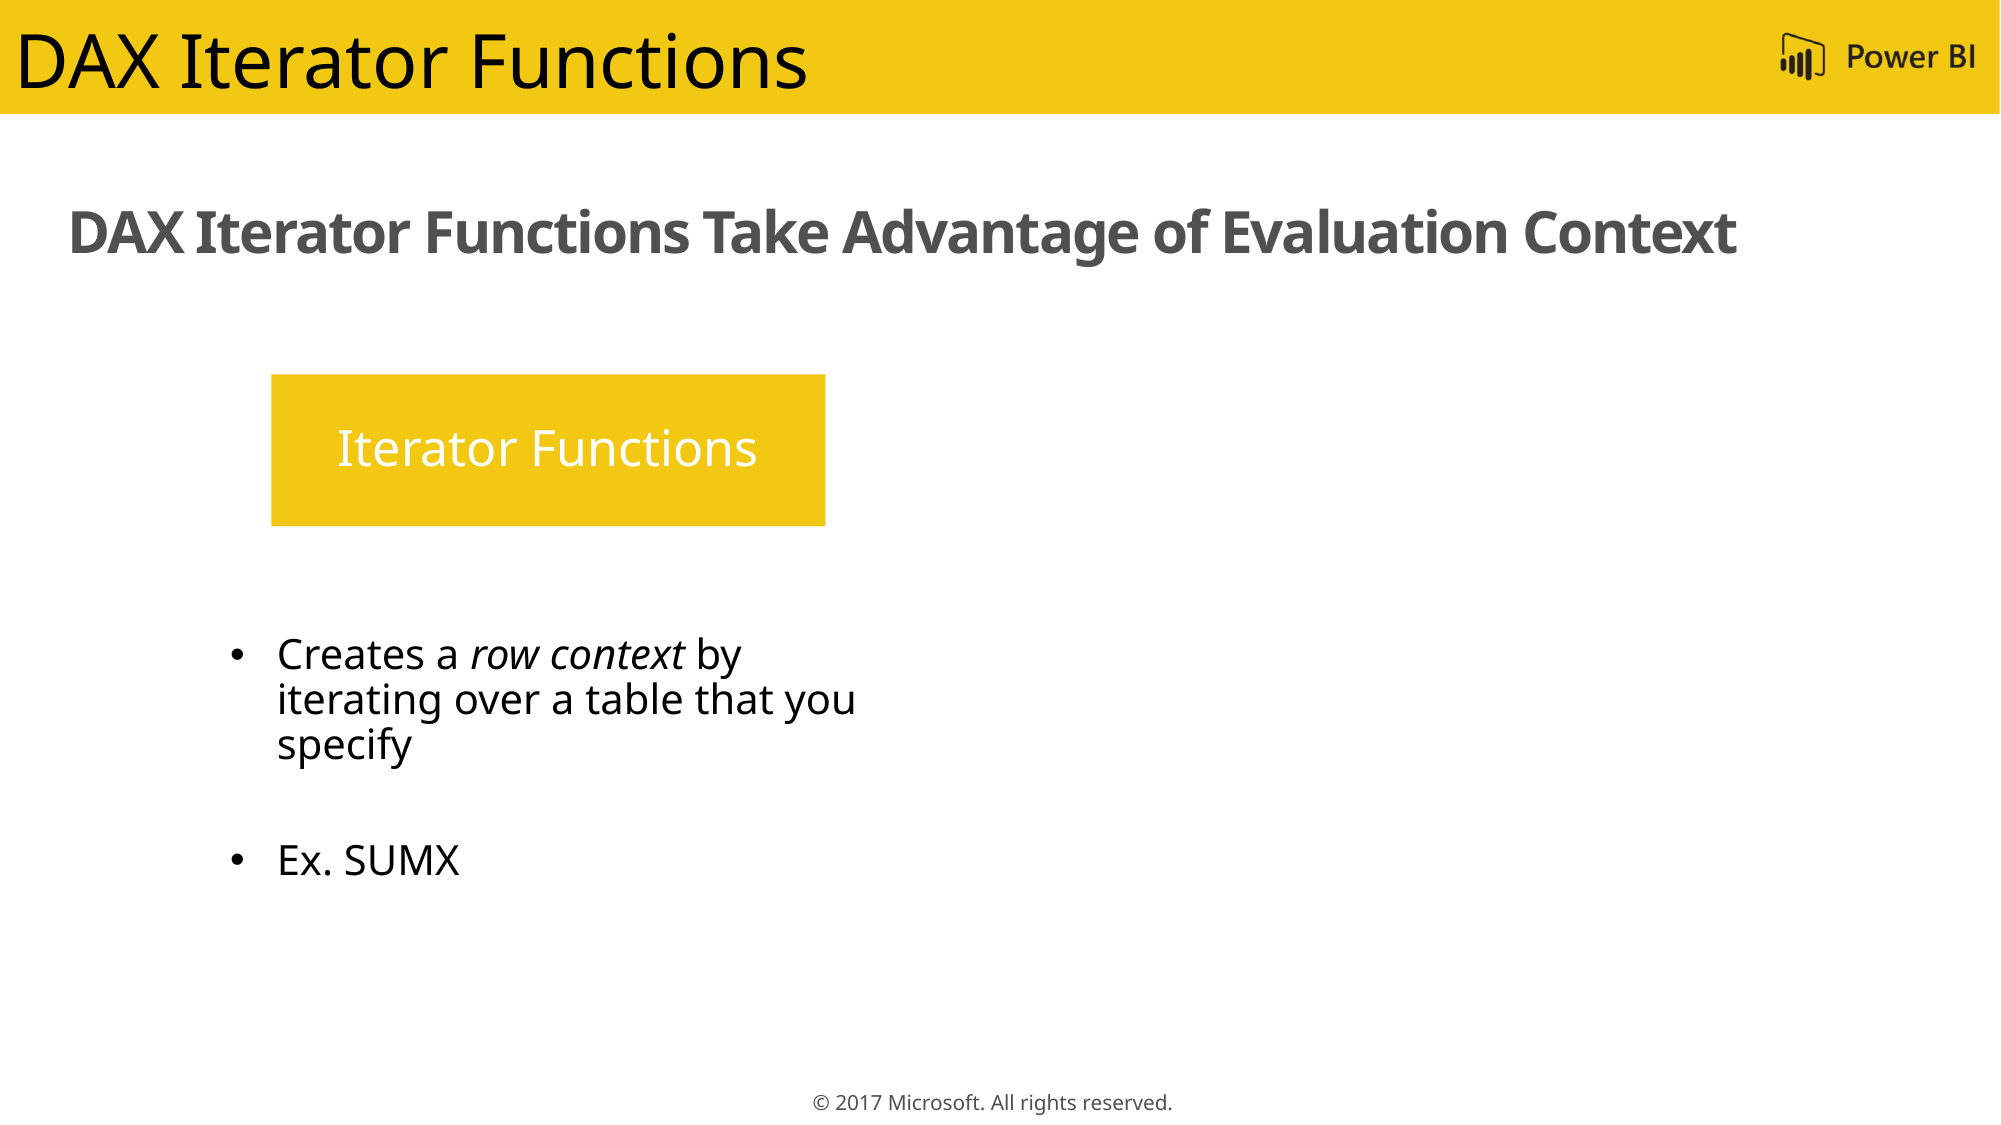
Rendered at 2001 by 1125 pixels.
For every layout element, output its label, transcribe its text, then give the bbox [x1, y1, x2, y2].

text_box Iterator Functions [271, 374, 826, 527]
text_box Creates a row context by iterating over a table that you specify Ex. SUMX [215, 626, 880, 892]
footer © 2017 Microsoft. All rights reserved. [663, 1084, 1338, 1122]
picture [1768, 23, 1985, 91]
text_box [0, 0, 2000, 115]
title DAX Iterator Functions Take Advantage of Evaluation Context [43, 188, 1956, 275]
text_box DAX Iterator Functions [0, 5, 1879, 111]
